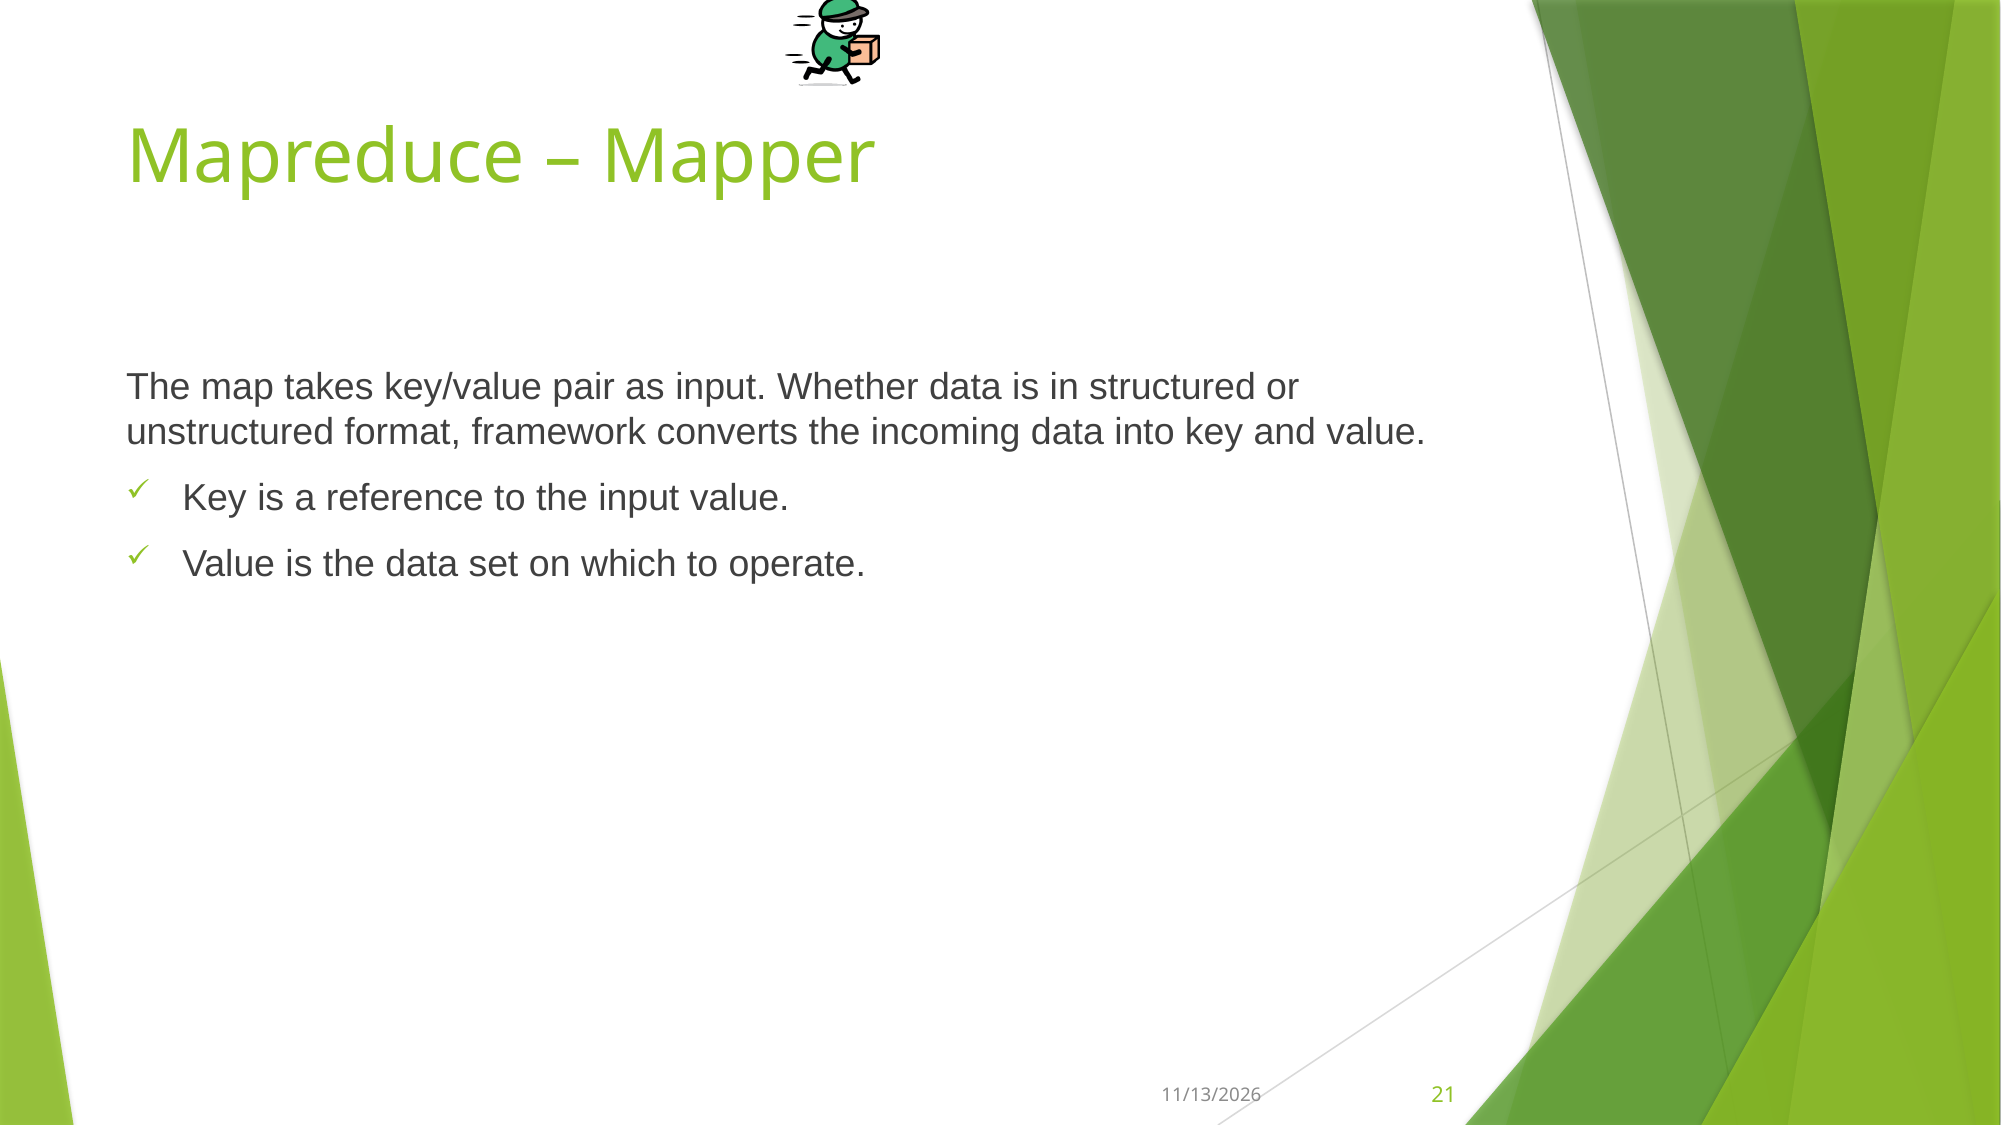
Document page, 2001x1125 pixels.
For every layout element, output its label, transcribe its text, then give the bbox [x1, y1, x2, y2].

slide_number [1126, 1065, 1277, 1125]
slide_number 21 [1359, 1065, 1472, 1125]
picture [785, 0, 880, 86]
title Mapreduce – Mapper [111, 99, 1522, 317]
list The map takes key/value pair as input. Whether data is in structured or unstructured format, framework converts the incoming data into key and value. Key is a reference to the input value. Value is the data set on which to operate. [111, 354, 1522, 992]
